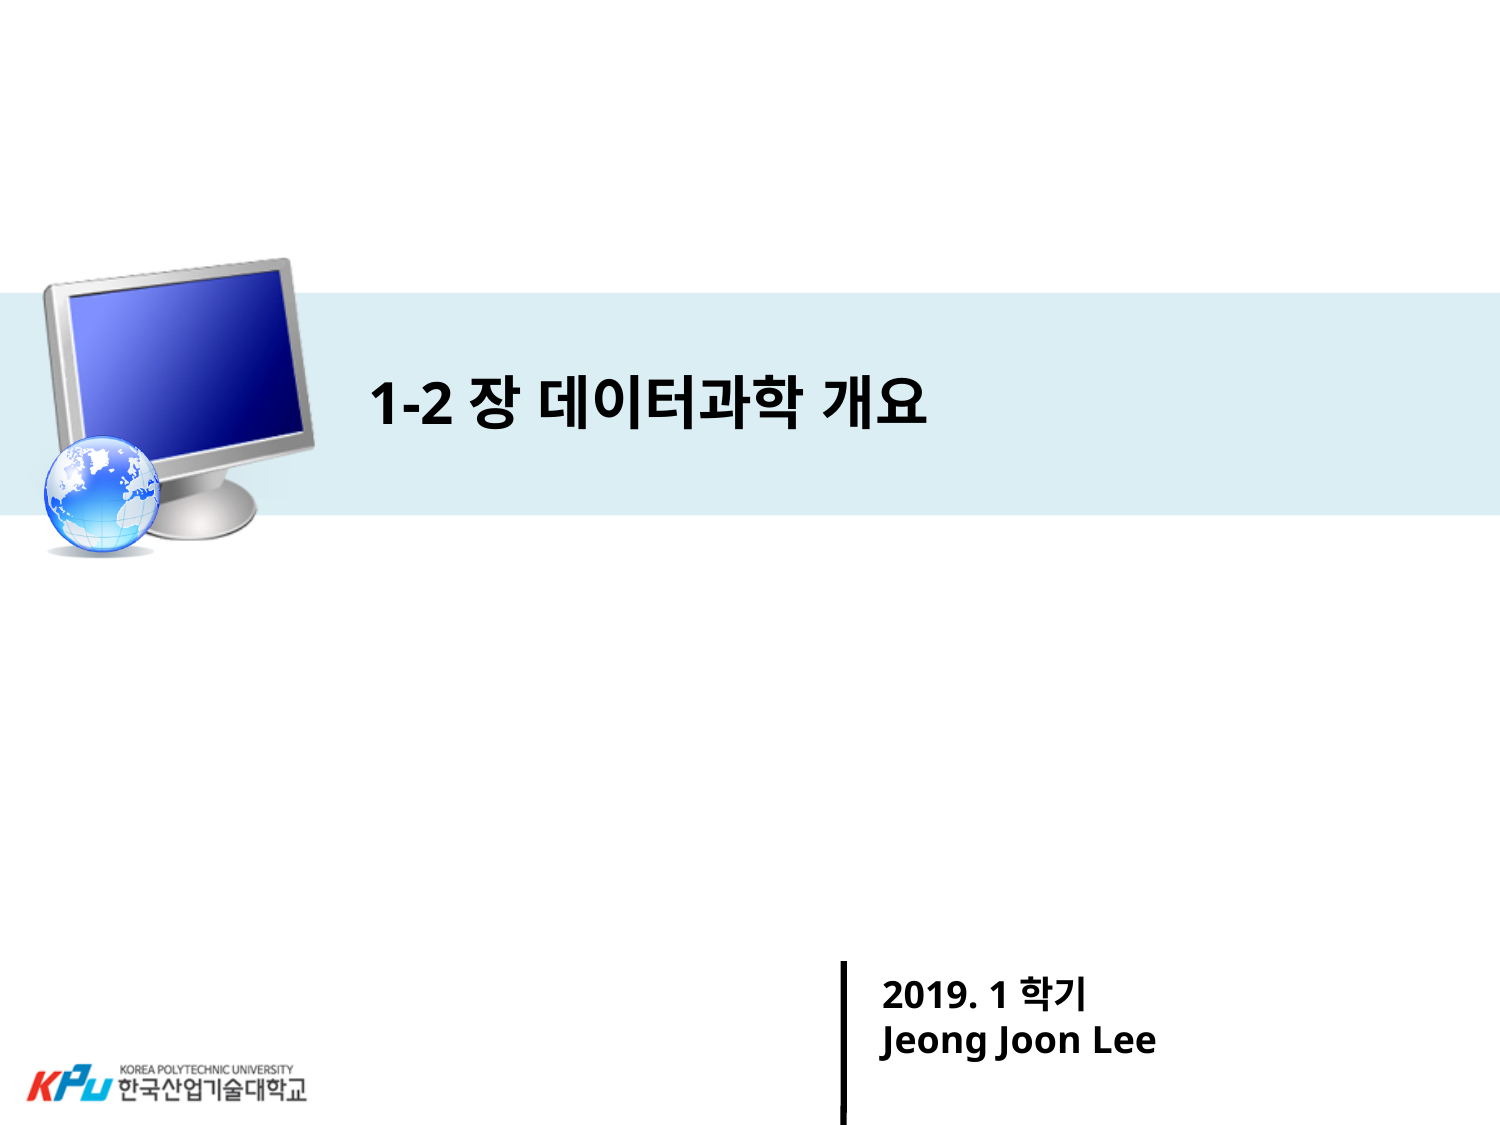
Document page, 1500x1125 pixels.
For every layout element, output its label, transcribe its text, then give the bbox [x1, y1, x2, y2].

picture [23, 257, 317, 563]
list 2019. 1학기 Jeong Joon Lee [867, 963, 1454, 1114]
title 1-2장 데이터과학 개요 [353, 297, 1489, 504]
picture [19, 1058, 313, 1110]
